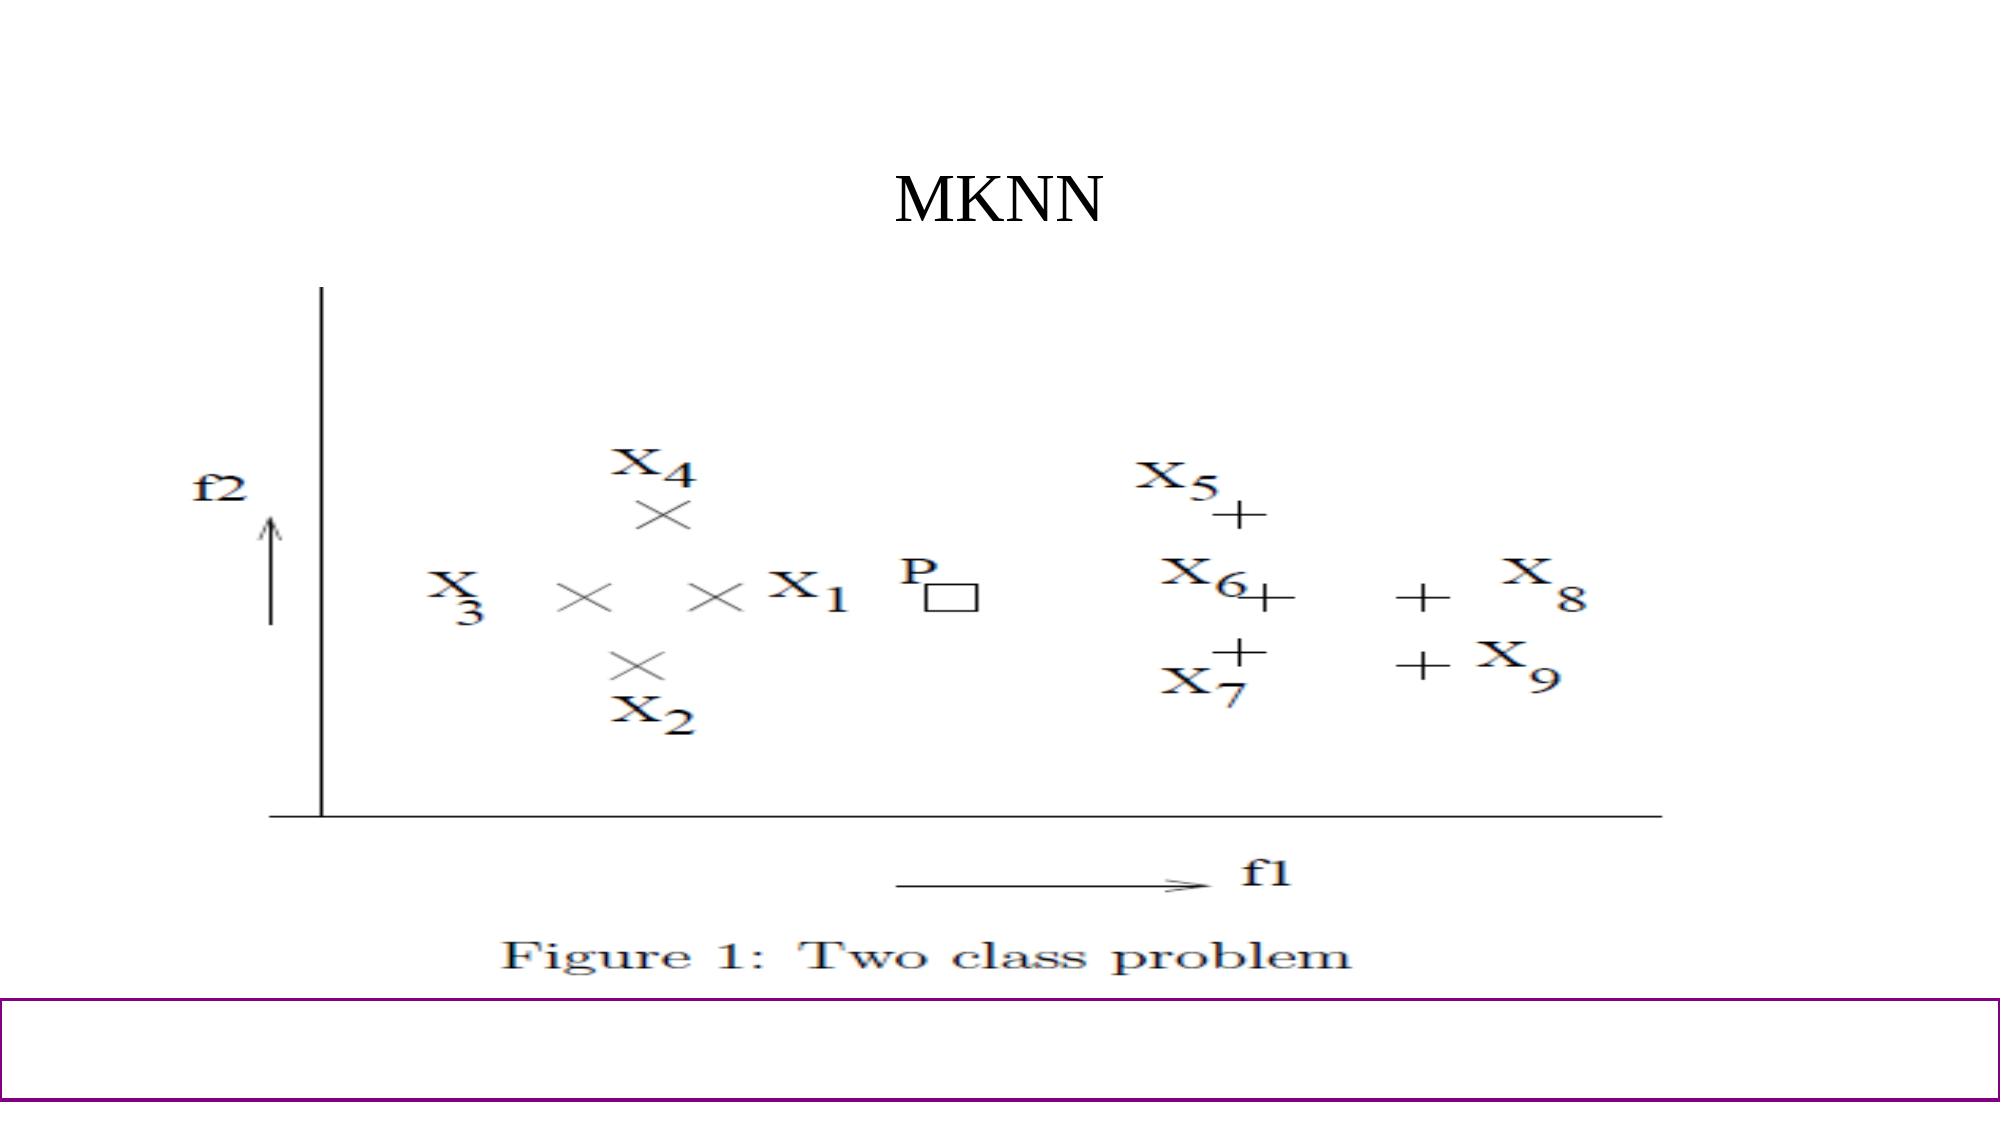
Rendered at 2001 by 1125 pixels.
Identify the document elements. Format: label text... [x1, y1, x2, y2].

title MKNN [150, 99, 1850, 286]
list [149, 287, 1851, 997]
footer [0, 998, 2000, 1102]
